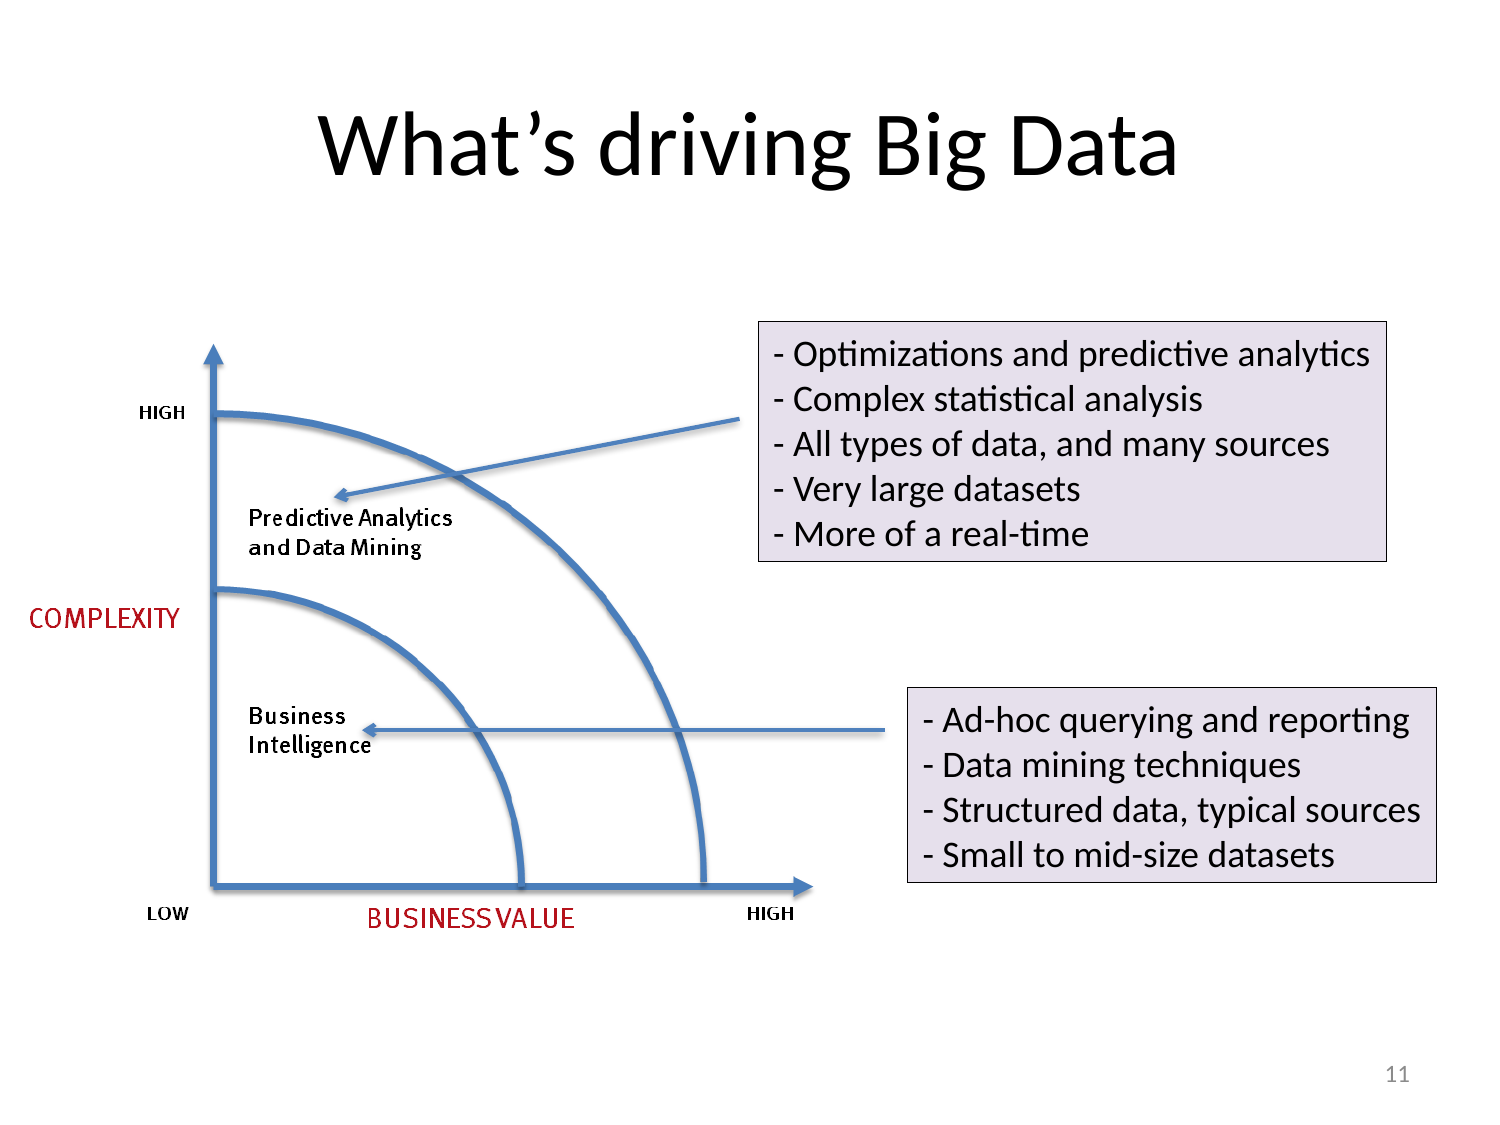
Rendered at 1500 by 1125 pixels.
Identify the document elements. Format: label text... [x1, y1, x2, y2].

slide_number 11 [1074, 1042, 1425, 1103]
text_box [333, 321, 1406, 565]
title What’s driving Big Data [75, 45, 1425, 233]
picture [0, 318, 842, 954]
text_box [361, 687, 1461, 885]
